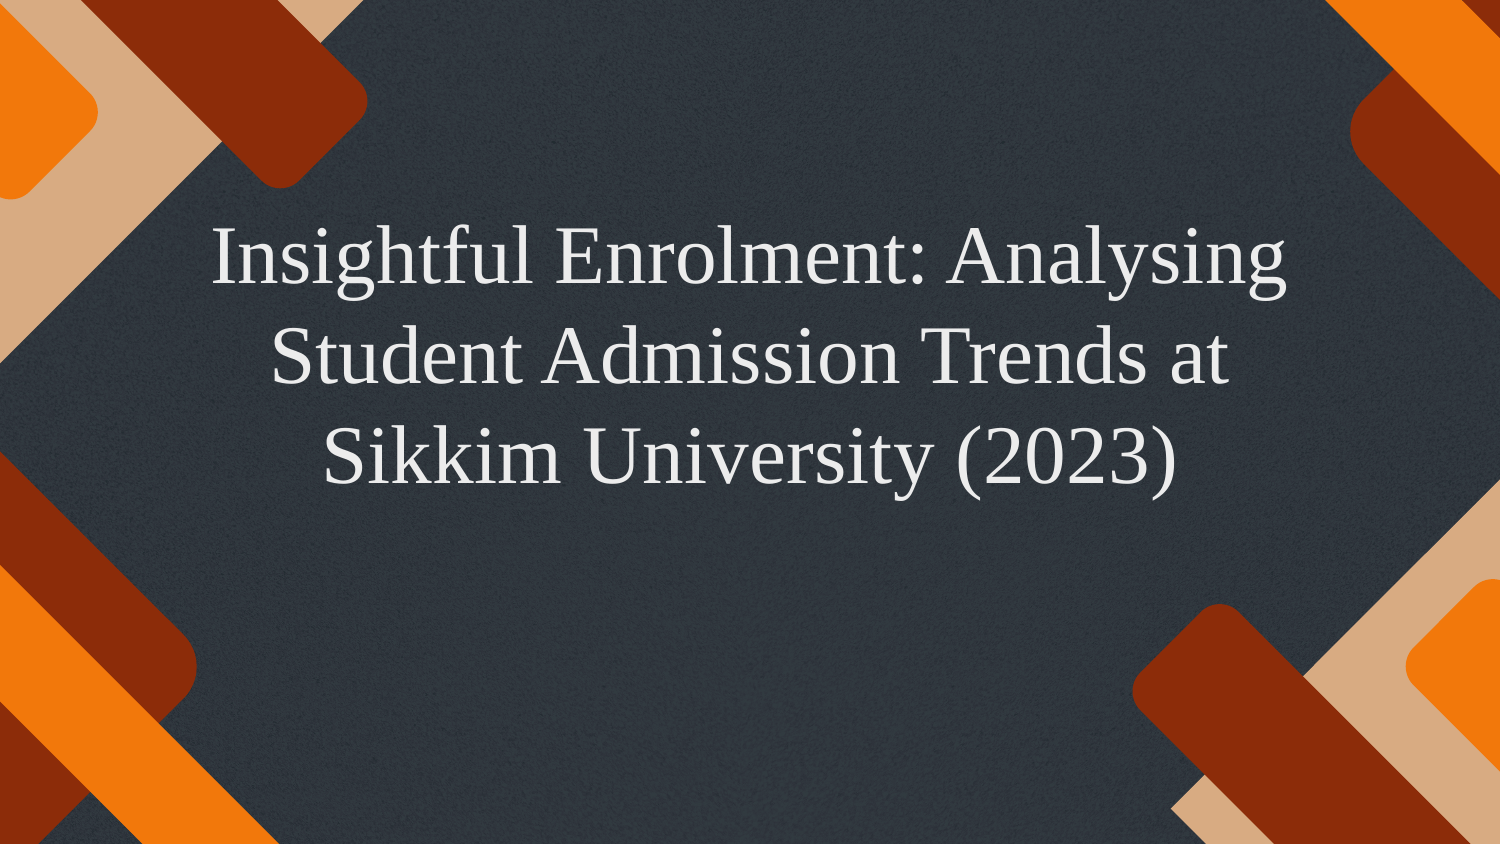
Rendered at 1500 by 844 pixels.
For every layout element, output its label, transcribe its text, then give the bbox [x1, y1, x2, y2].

title Insightful Enrolment: Analysing Student Admission Trends at Sikkim University (2023) [133, 203, 1367, 515]
